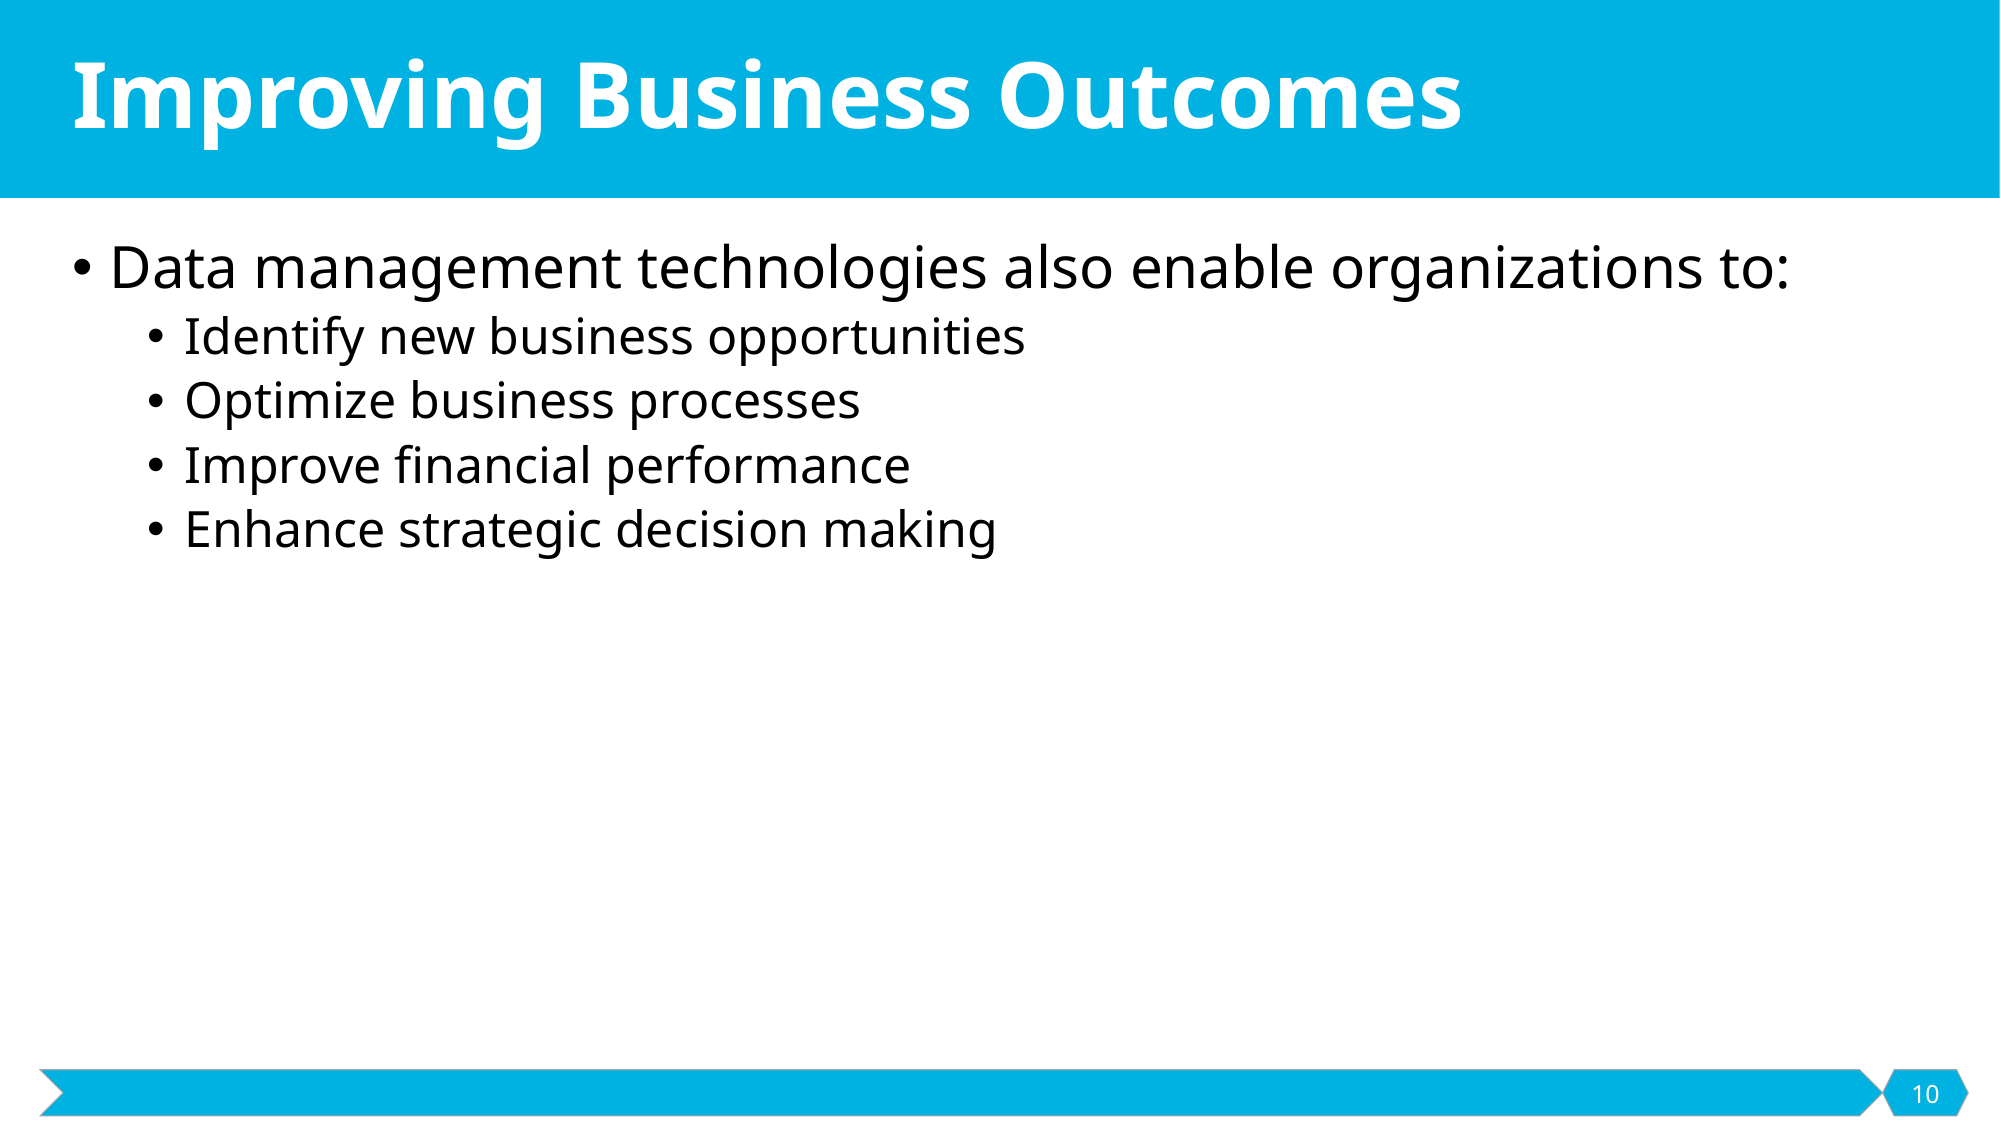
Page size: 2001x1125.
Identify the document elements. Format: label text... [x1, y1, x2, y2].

list Data management technologies also enable organizations to: Identify new business opportunities Optimize business processes Improve financial performance Enhance strategic decision making [56, 230, 1969, 1010]
slide_number 10 [1882, 1065, 1969, 1125]
title Improving Business Outcomes [56, 0, 1969, 199]
